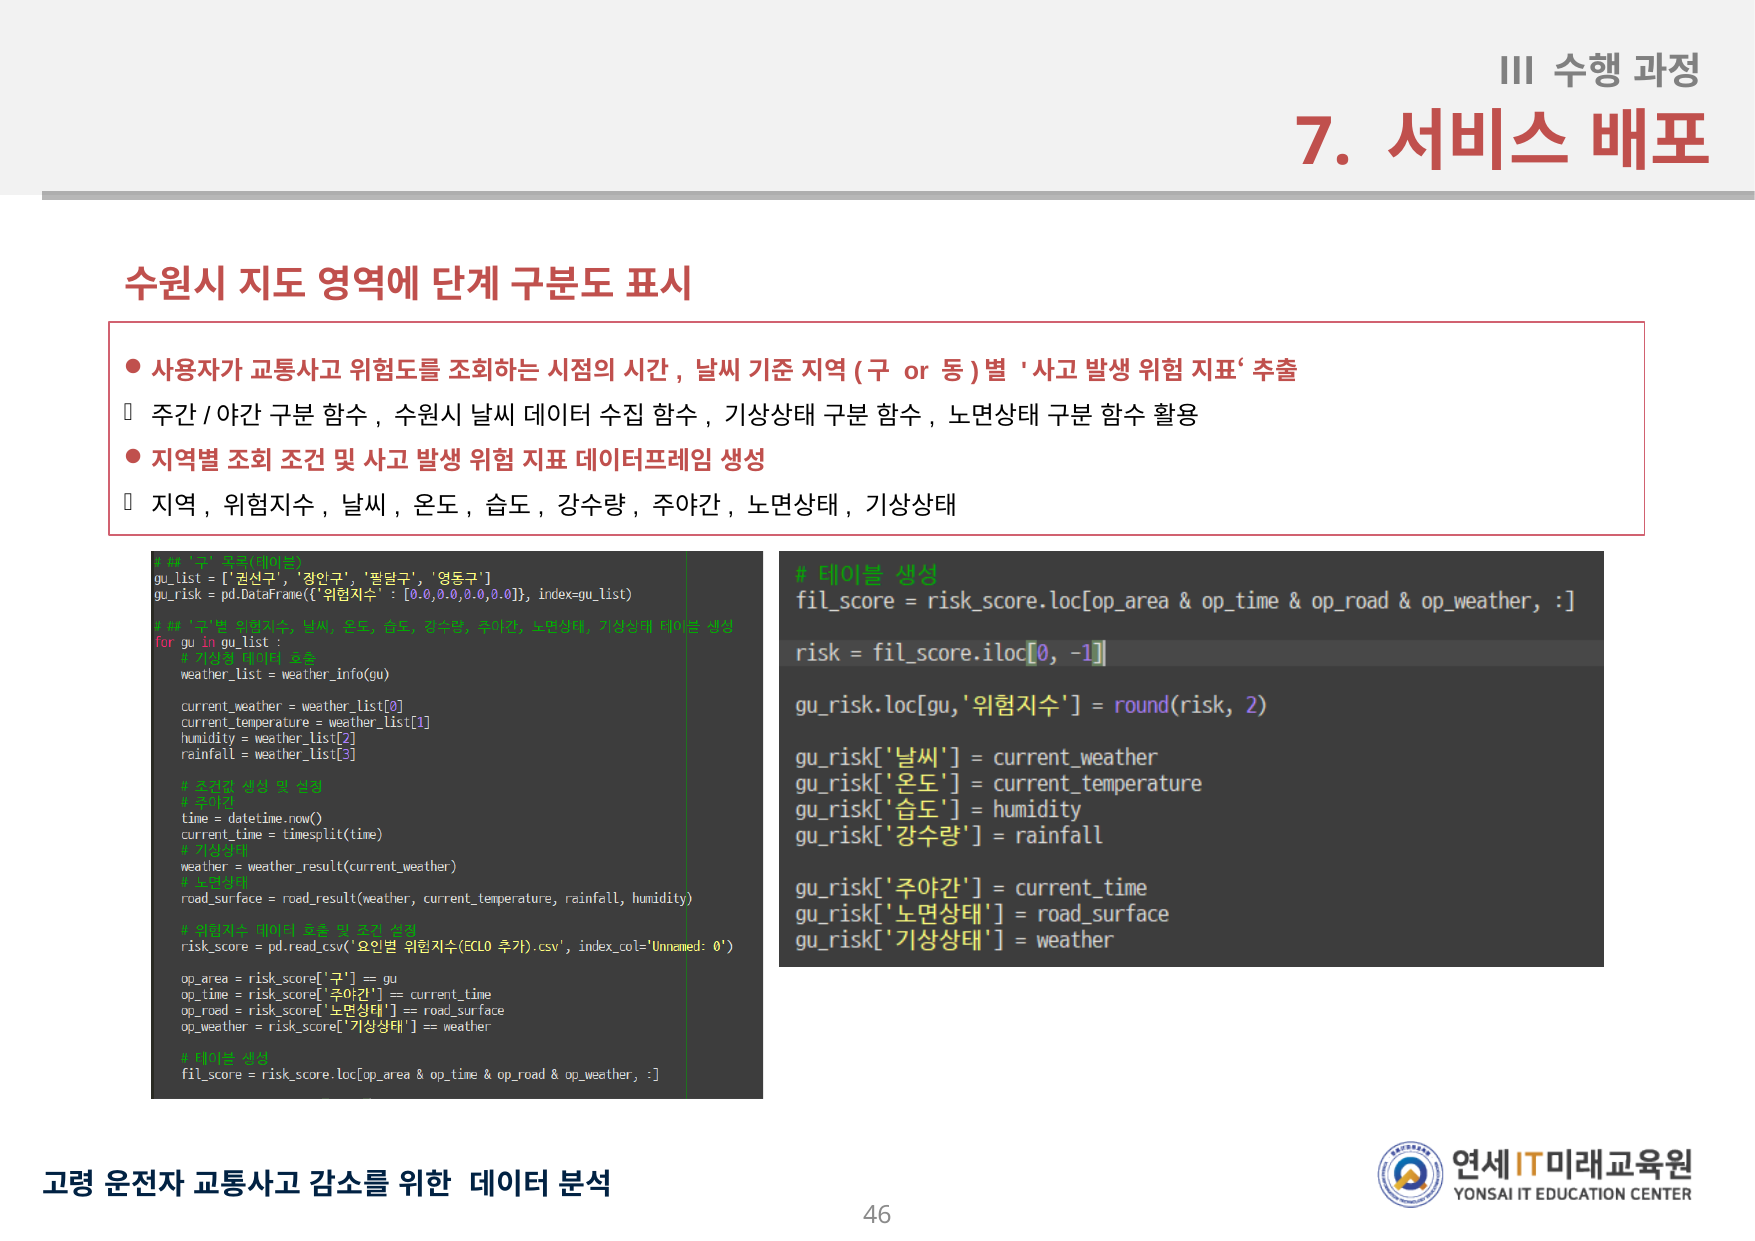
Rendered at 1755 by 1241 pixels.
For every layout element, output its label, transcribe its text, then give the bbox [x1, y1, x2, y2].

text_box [150, 551, 1604, 1099]
picture [1377, 1141, 1702, 1208]
picture [42, 182, 1755, 209]
text_box 수원시 지도 영역에 단계 구분도 표시 [108, 244, 1647, 321]
slide_number 46 [702, 1185, 1053, 1241]
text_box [391, 39, 1728, 187]
text_box 사용자가 교통사고 위험도를 조회하는 시점의 시간, 날씨 기준 지역(구 or 동)별 '사고 발생 위험 지표‘ 추출 주간/야간 구분 함수, 수원시 날씨 데이터 수집 함수, 기상상태 구분 함수, 노면상태 구분 함수 활용 지역별 조회 조건 및 사고 발생 위험 지표 데이터프레임 생성 지역, 위험지수, 날씨, 온도, 습도, 강수량, 주야간, 노면상태, 기상상태 [107, 320, 1646, 537]
